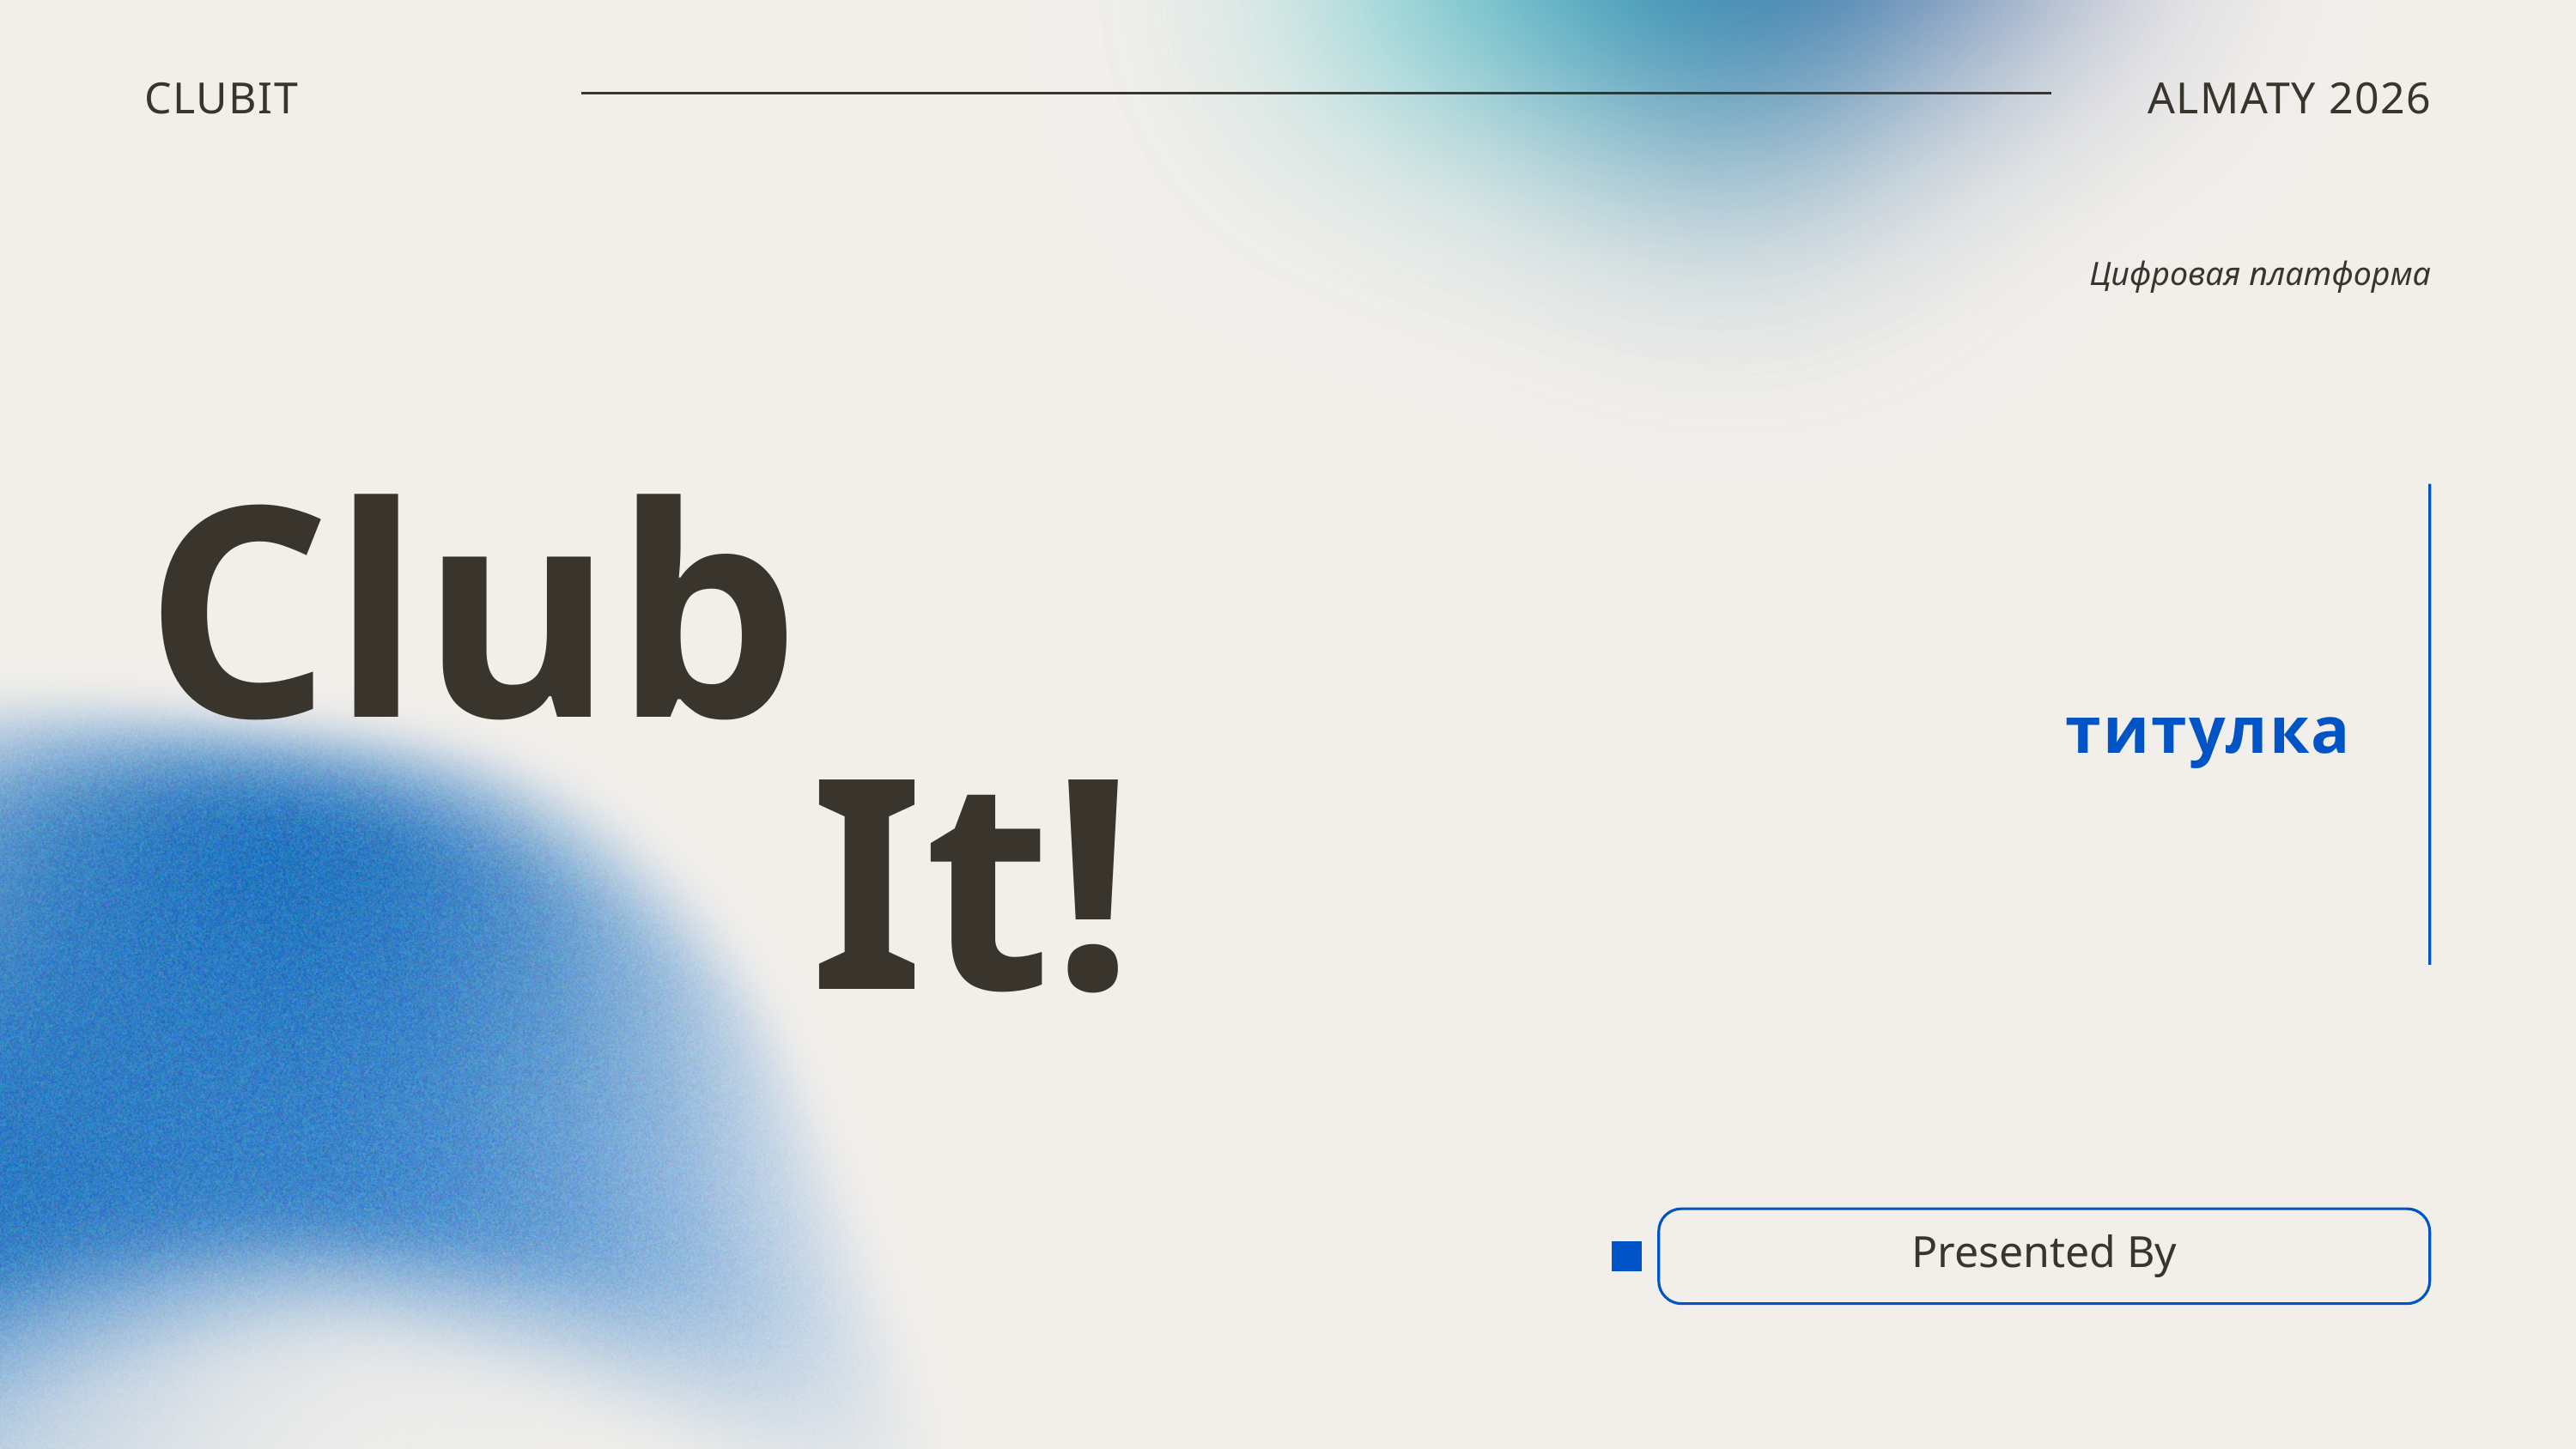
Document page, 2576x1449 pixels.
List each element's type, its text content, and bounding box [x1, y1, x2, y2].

text_box [1027, 94, 2386, 484]
text_box It! [810, 637, 1396, 1048]
text_box Club [144, 365, 1103, 776]
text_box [1612, 1240, 1643, 1272]
text_box CLUBIT [144, 62, 582, 123]
text_box [0, 662, 969, 1449]
text_box Цифровая платформа [1862, 246, 2432, 292]
text_box ALMATY 2026 [2050, 62, 2432, 123]
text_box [1658, 1208, 2430, 1304]
text_box [1027, 0, 2386, 93]
text_box титулка [1591, 676, 2351, 767]
